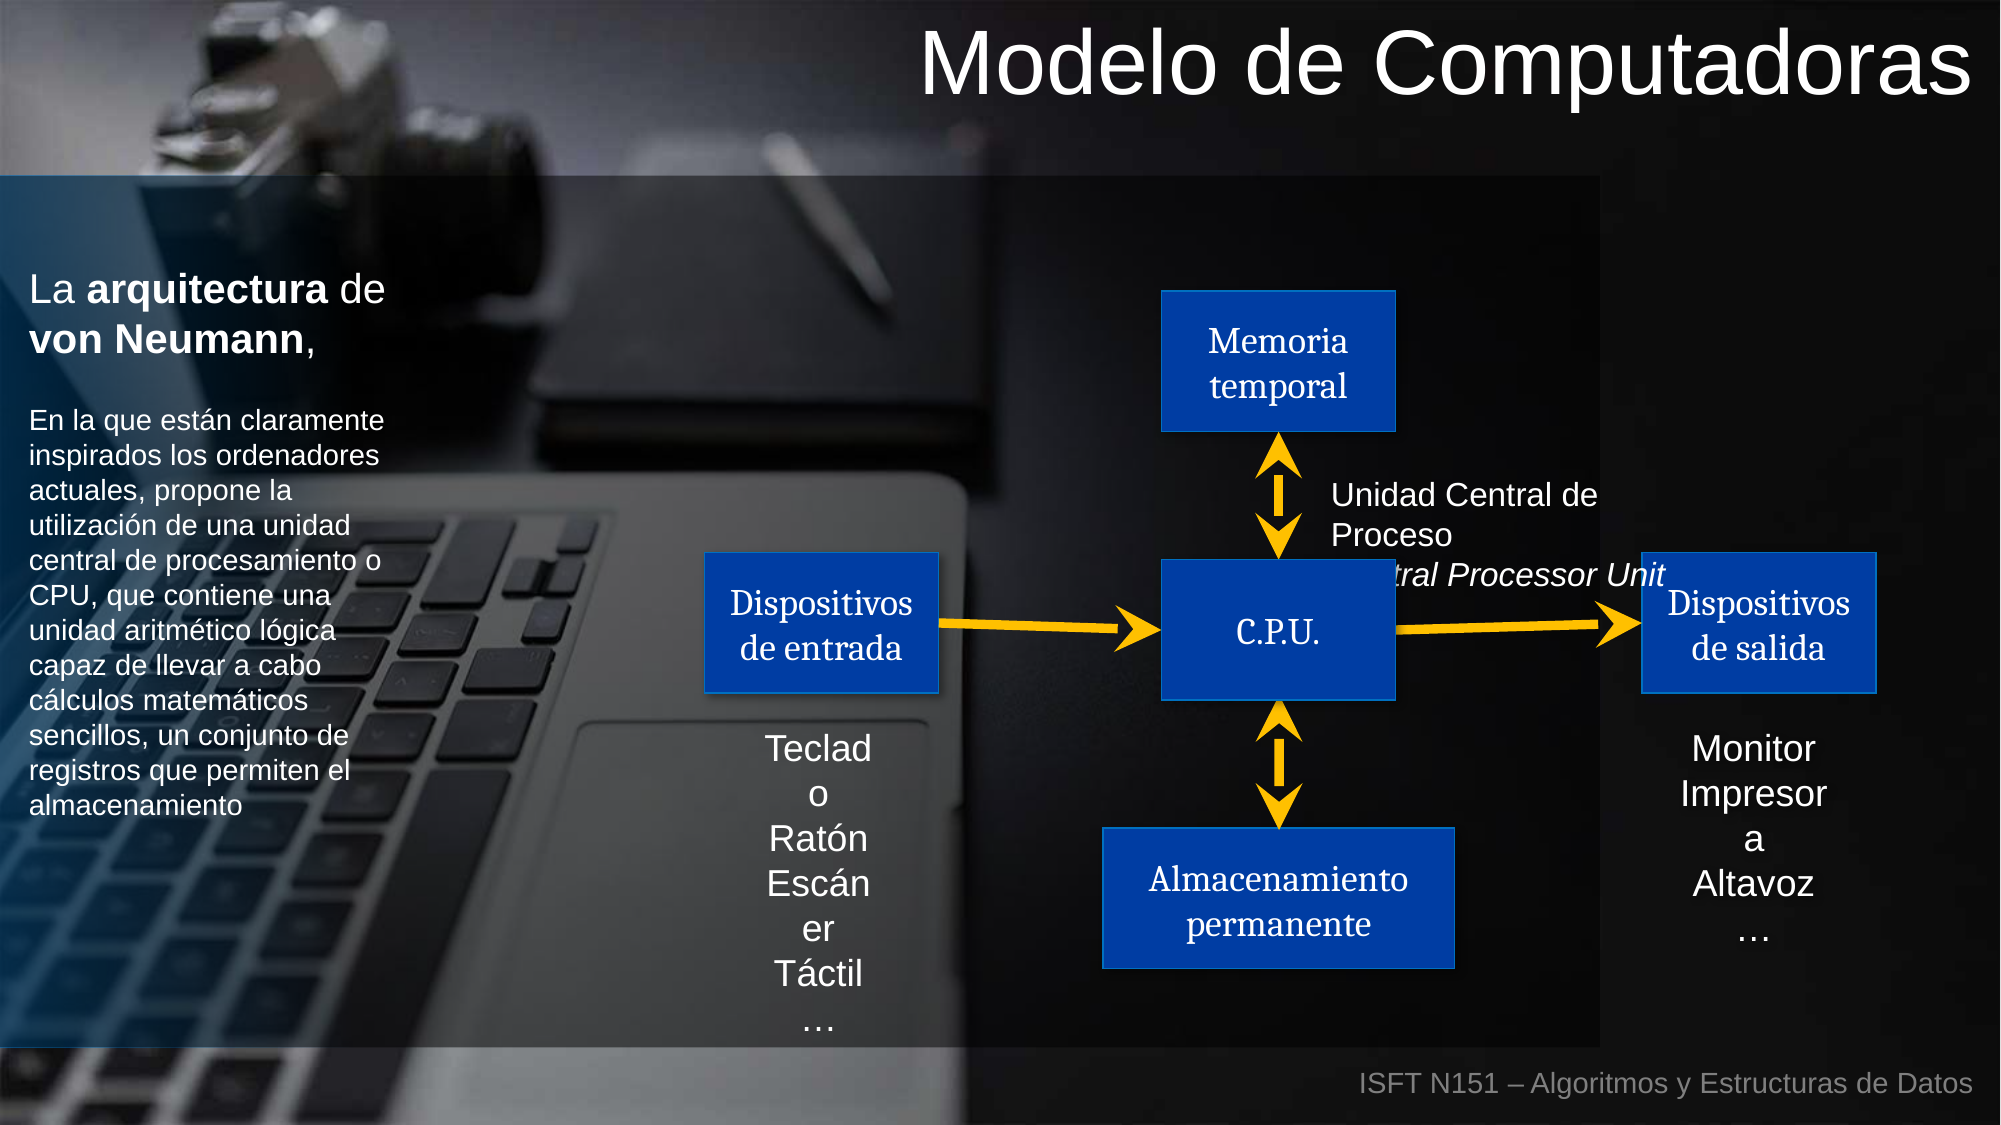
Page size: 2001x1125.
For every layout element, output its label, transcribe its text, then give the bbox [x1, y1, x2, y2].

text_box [1162, 701, 1455, 969]
text_box [0, 175, 1600, 1048]
text_box ISFT N151 – Algoritmos y Estructuras de Datos [1344, 1057, 2000, 1095]
text_box La arquitectura de von Neumann, En la que están claramente inspirados los ordenadores actuales, propone la utilización de una unidad central de procesamiento o CPU, que contiene una unidad aritmético lógica capaz de llevar a cabo cálculos matemáticos sencillos, un conjunto de registros que permiten el almacenamiento [13, 254, 424, 835]
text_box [1161, 466, 1709, 701]
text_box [1395, 552, 1877, 957]
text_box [1161, 291, 1396, 466]
picture [0, 0, 2001, 1125]
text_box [704, 552, 1162, 1047]
title Modelo de Computadoras [918, 15, 2000, 134]
